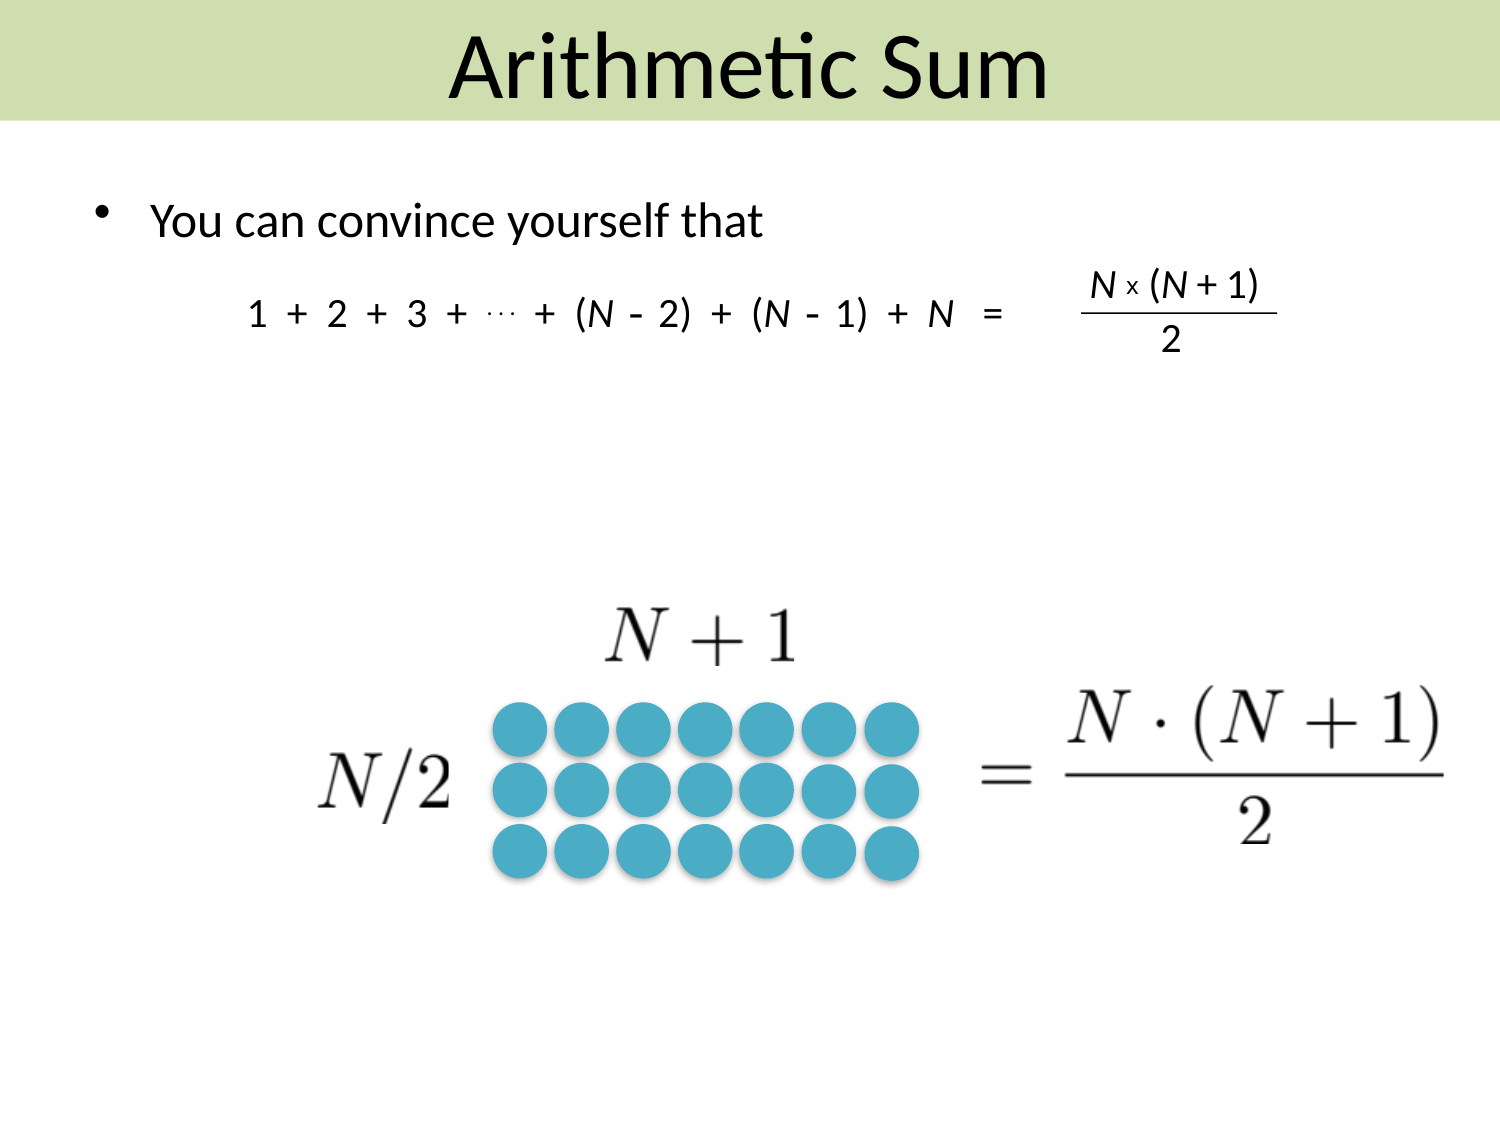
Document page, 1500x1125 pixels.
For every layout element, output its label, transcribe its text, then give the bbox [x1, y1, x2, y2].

picture [980, 684, 1444, 844]
text_box [615, 761, 672, 818]
text_box [553, 823, 610, 880]
text_box N x (N + 1) [1074, 249, 1285, 315]
text_box You can convince yourself that [79, 189, 1400, 300]
text_box [553, 761, 610, 818]
text_box [800, 823, 857, 880]
text_box [553, 701, 610, 758]
text_box [738, 701, 795, 758]
text_box 2 [1070, 303, 1282, 369]
text_box [738, 823, 795, 880]
text_box [677, 761, 734, 818]
text_box Arithmetic Sum [0, 0, 1500, 121]
text_box [677, 823, 734, 880]
text_box [863, 701, 920, 758]
text_box [615, 823, 672, 880]
text_box [800, 763, 857, 820]
text_box [491, 701, 548, 758]
text_box [491, 823, 548, 880]
text_box [863, 825, 920, 882]
picture [604, 606, 795, 666]
text_box [615, 701, 672, 758]
text_box 1 + 2 + 3 + . . . + (N - 2) + (N - 1) + N = [231, 278, 1038, 344]
text_box [863, 764, 920, 820]
text_box [800, 701, 857, 758]
picture [317, 746, 449, 825]
text_box [738, 761, 795, 818]
text_box [491, 761, 548, 818]
text_box [677, 701, 734, 758]
